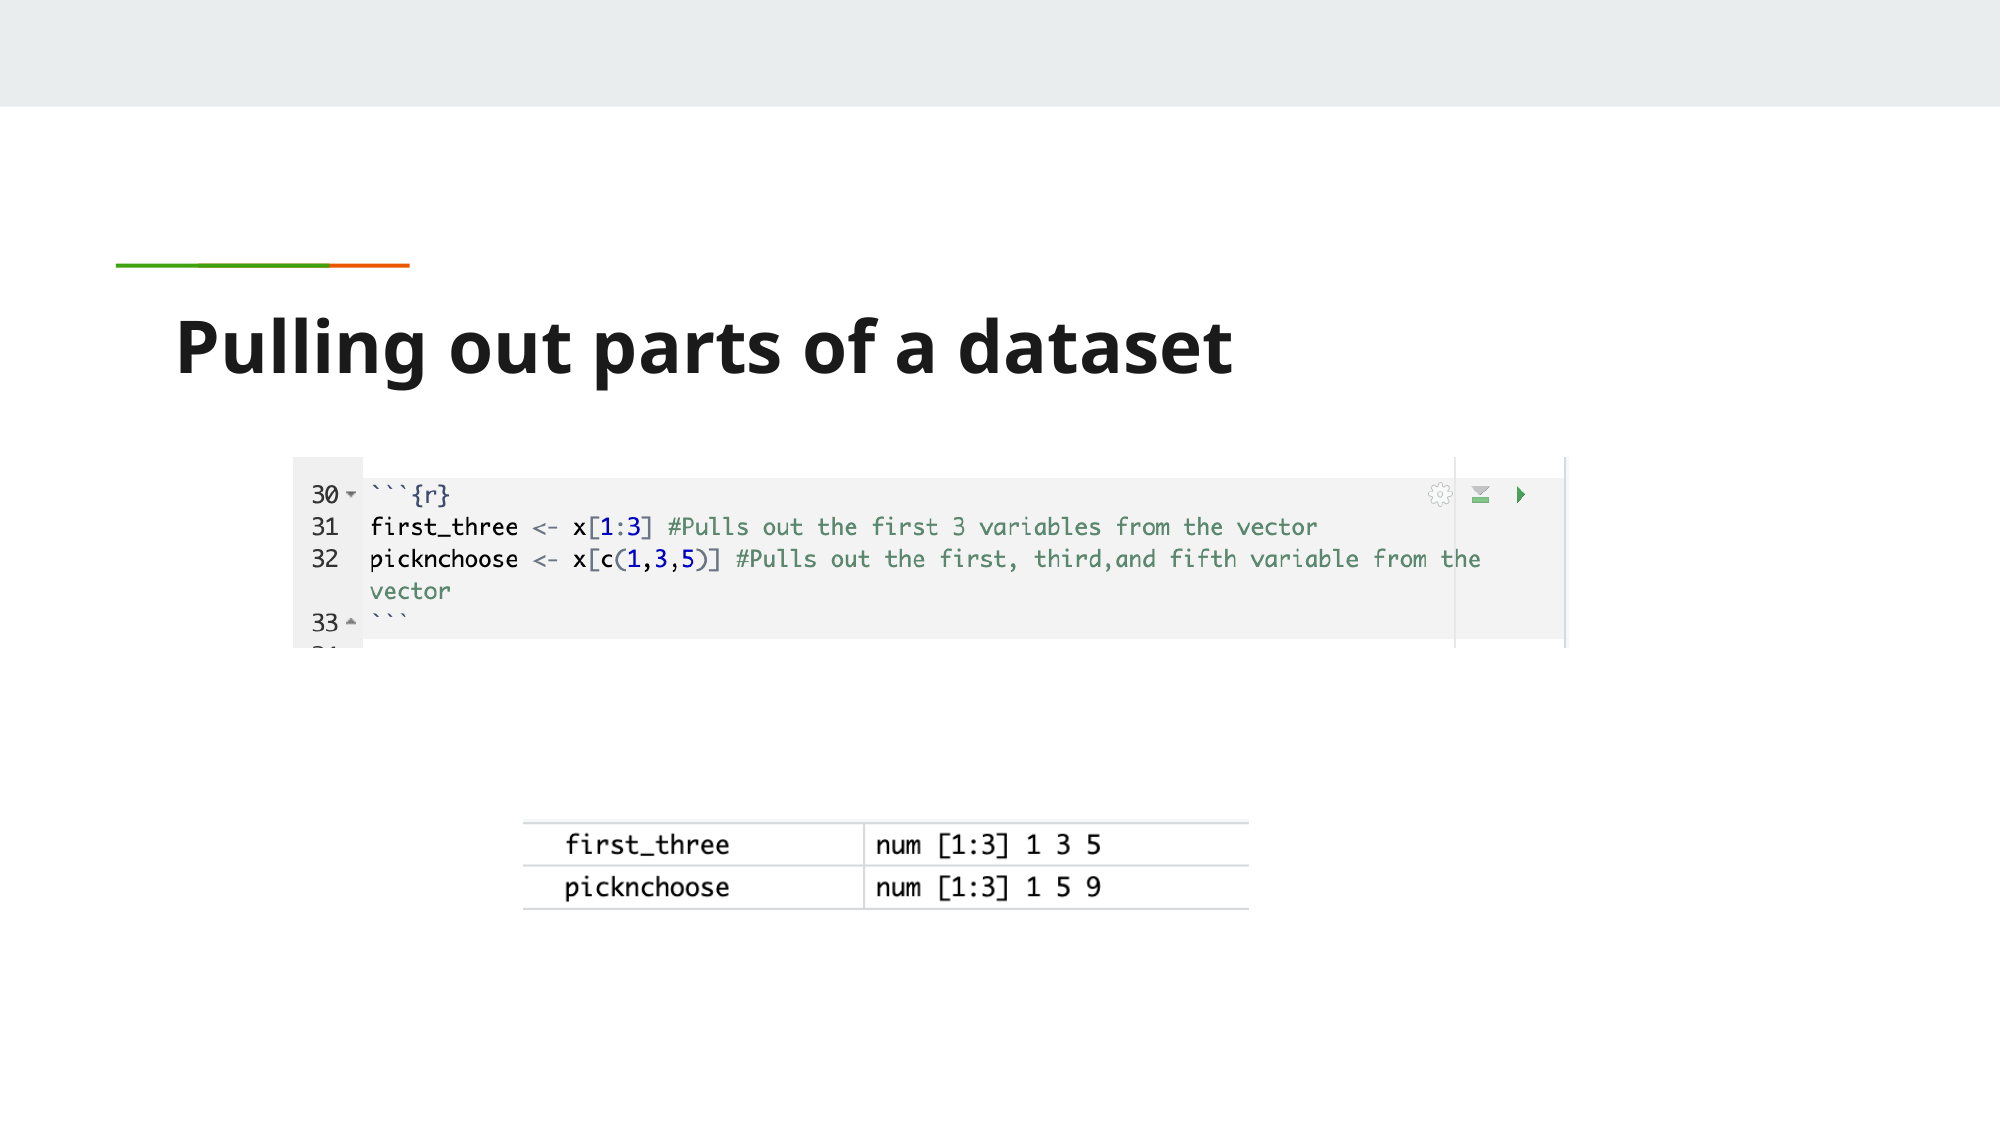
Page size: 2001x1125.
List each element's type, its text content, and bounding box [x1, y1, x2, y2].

picture [293, 456, 1569, 648]
picture [523, 819, 1249, 910]
title Pulling out parts of a dataset [159, 288, 1842, 406]
